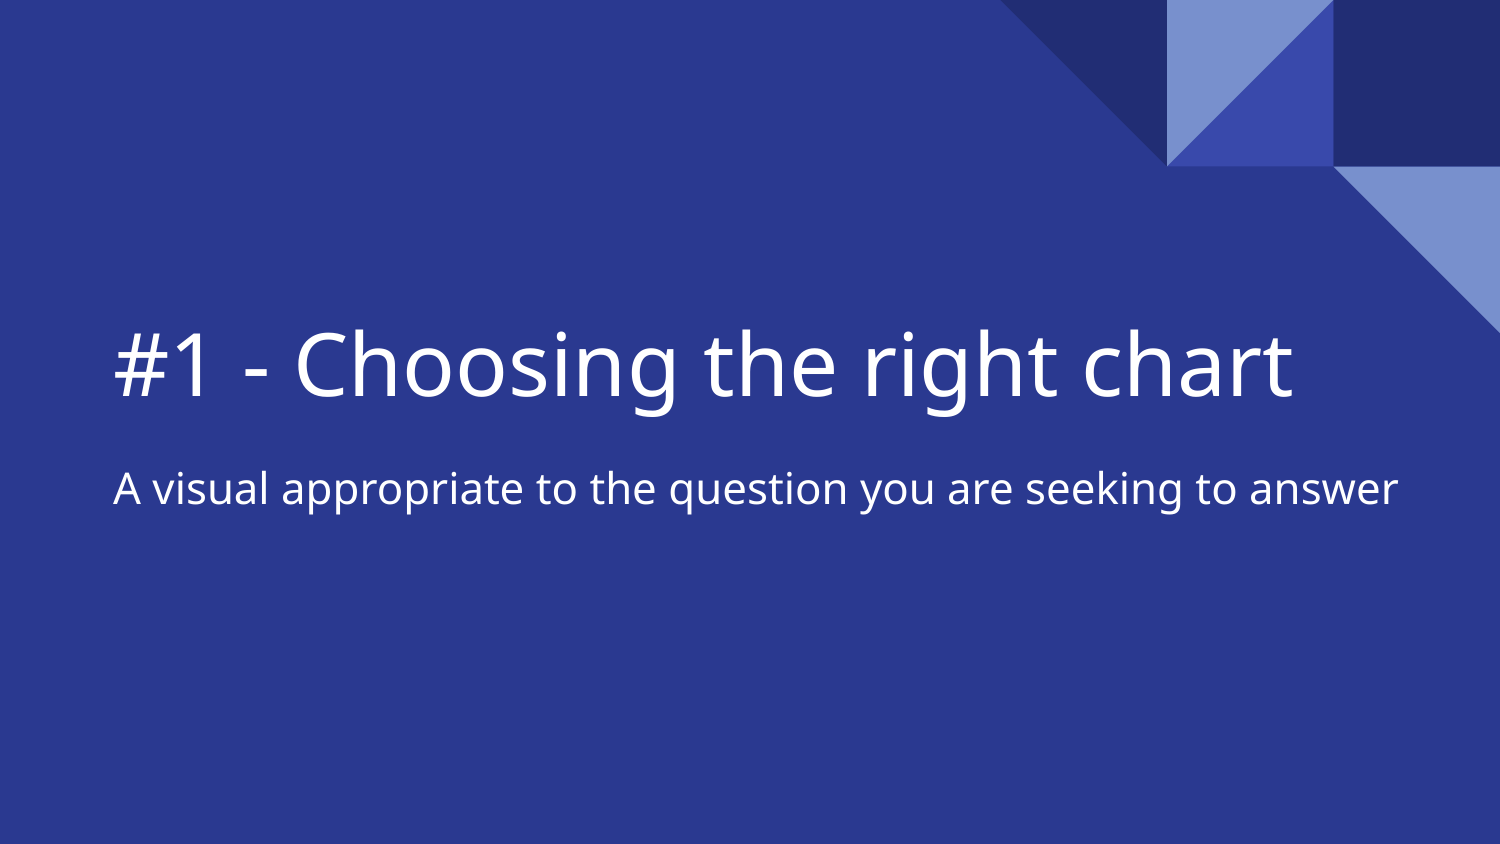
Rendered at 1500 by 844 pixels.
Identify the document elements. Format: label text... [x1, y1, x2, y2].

subtitle A visual appropriate to the question you are seeking to answer [98, 445, 1447, 517]
title #1 - Choosing the right chart [98, 291, 1447, 429]
